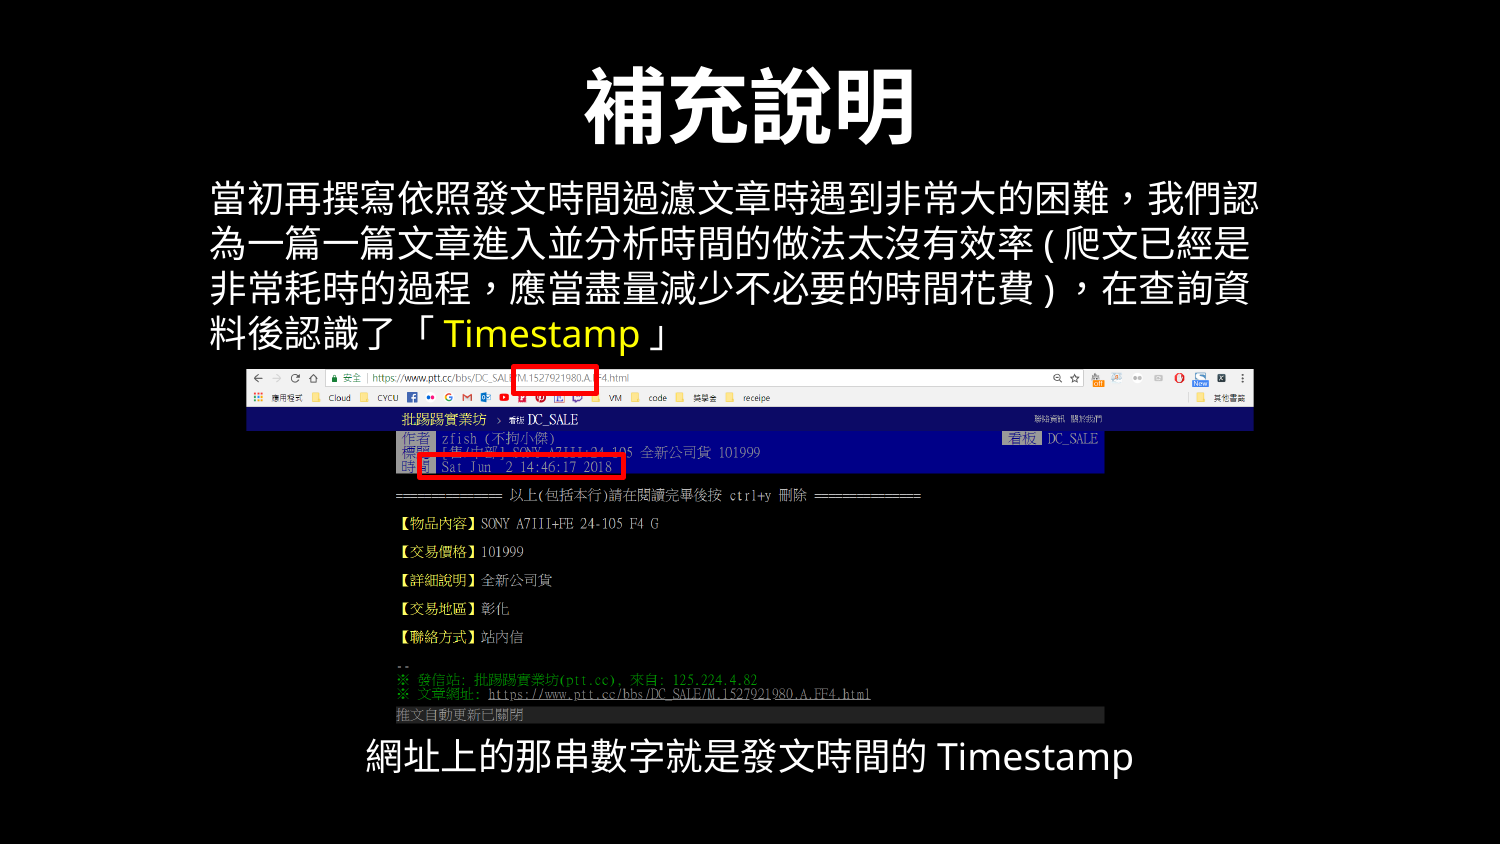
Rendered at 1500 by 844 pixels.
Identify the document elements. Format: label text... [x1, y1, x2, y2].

picture [245, 368, 1254, 727]
text_box 當初再撰寫依照發文時間過濾文章時遇到非常大的困難，我們認為一篇一篇文章進入並分析時間的做法太沒有效率(爬文已經是非常耗時的過程，應當盡量減少不必要的時間花費)，在查詢資料後認識了「Timestamp」 [194, 167, 1294, 362]
text_box 補充說明 [436, 46, 1063, 162]
text_box 網址上的那串數字就是發文時間的Timestamp [200, 726, 1300, 786]
